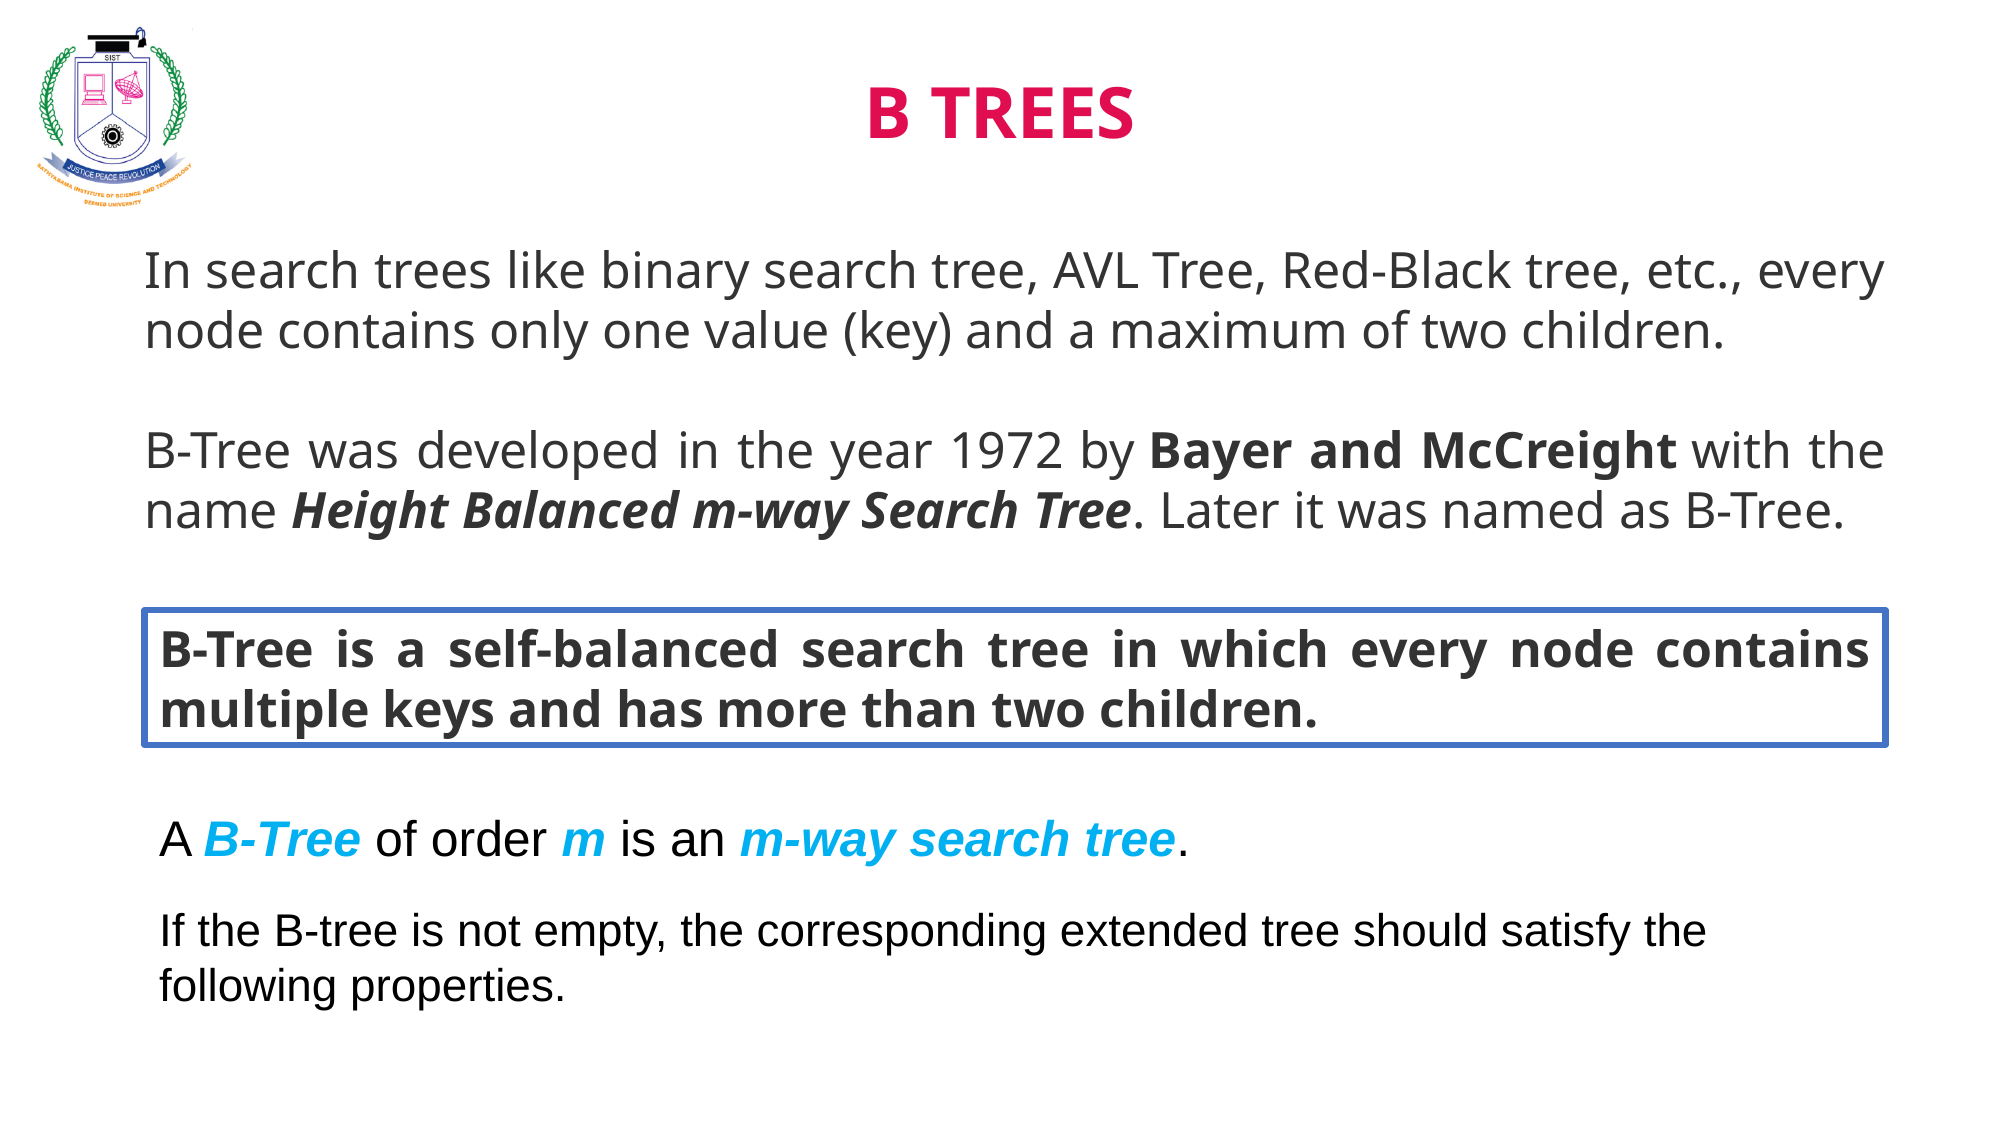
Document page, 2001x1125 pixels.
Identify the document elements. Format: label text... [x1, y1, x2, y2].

picture [25, 22, 193, 213]
text_box In search trees like binary search tree, AVL Tree, Red-Black tree, etc., every node contains only one value (key) and a maximum of two children. B-Tree was developed in the year 1972 by Bayer and McCreight with the name Height Balanced m-way Search Tree. Later it was named as B-Tree. [129, 231, 1901, 607]
text_box A B-Tree of order m is an m-way search tree. [144, 798, 1552, 874]
text_box B TREES [198, 37, 1802, 183]
text_box If the B-tree is not empty, the corresponding extended tree should satisfy the following properties. [144, 893, 1856, 1019]
text_box B-Tree is a self-balanced search tree in which every node contains multiple keys and has more than two children. [144, 610, 1886, 745]
